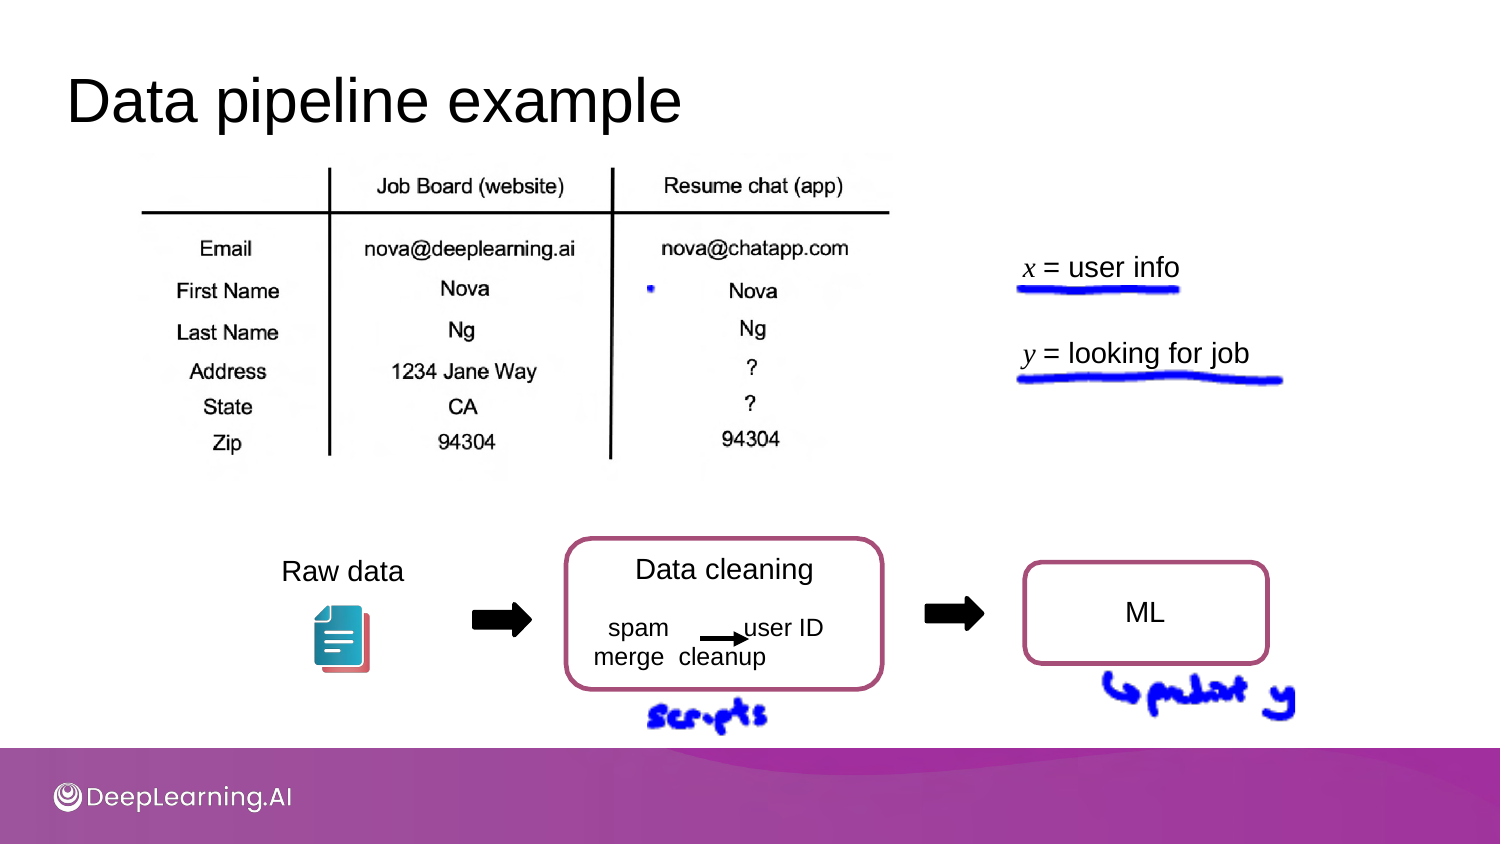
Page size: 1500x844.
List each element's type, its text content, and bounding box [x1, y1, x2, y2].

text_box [700, 630, 750, 648]
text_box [471, 601, 533, 638]
text_box Data cleaning spam user ID merge cleanup [591, 547, 647, 671]
title Data pipeline example [64, 58, 687, 202]
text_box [924, 595, 985, 632]
text_box Raw data [279, 549, 407, 587]
text_box [291, 592, 393, 686]
text_box [647, 285, 1296, 738]
text_box [138, 153, 893, 481]
text_box x = user info y = looking for job [1020, 245, 1253, 285]
picture [0, 748, 1500, 844]
text_box [566, 538, 647, 690]
